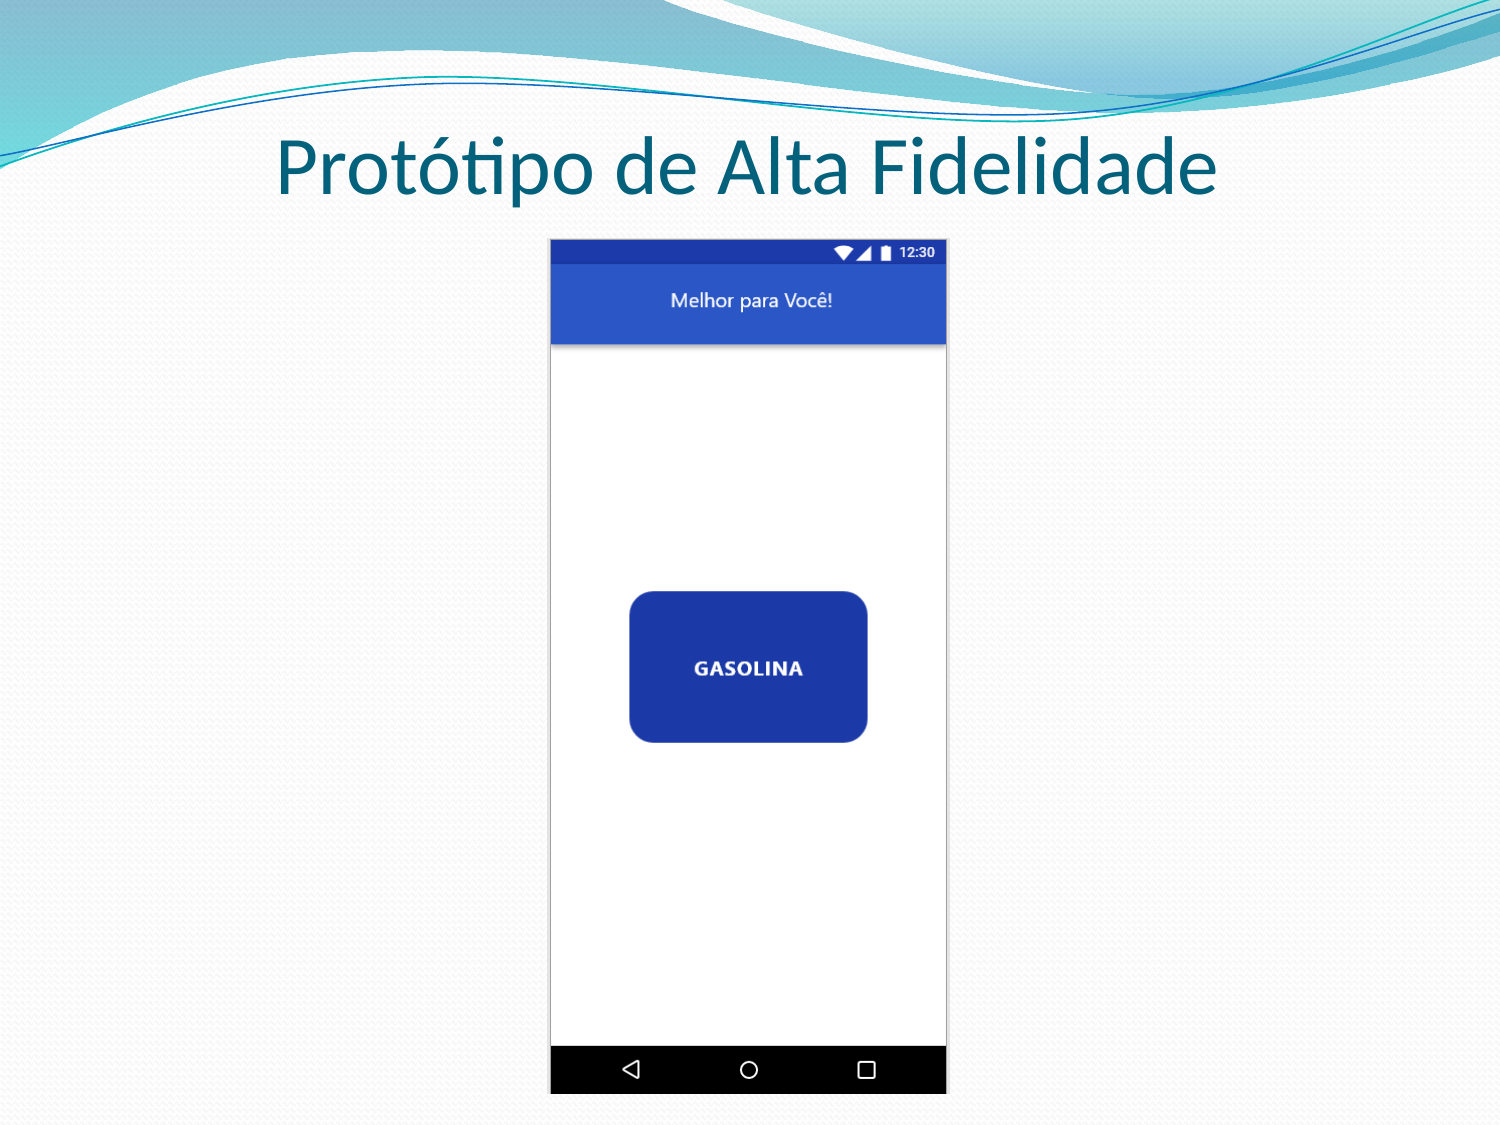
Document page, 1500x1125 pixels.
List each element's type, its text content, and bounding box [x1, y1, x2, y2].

picture [546, 238, 950, 1095]
text_box Protótipo de Alta Fidelidade [73, 103, 1424, 197]
